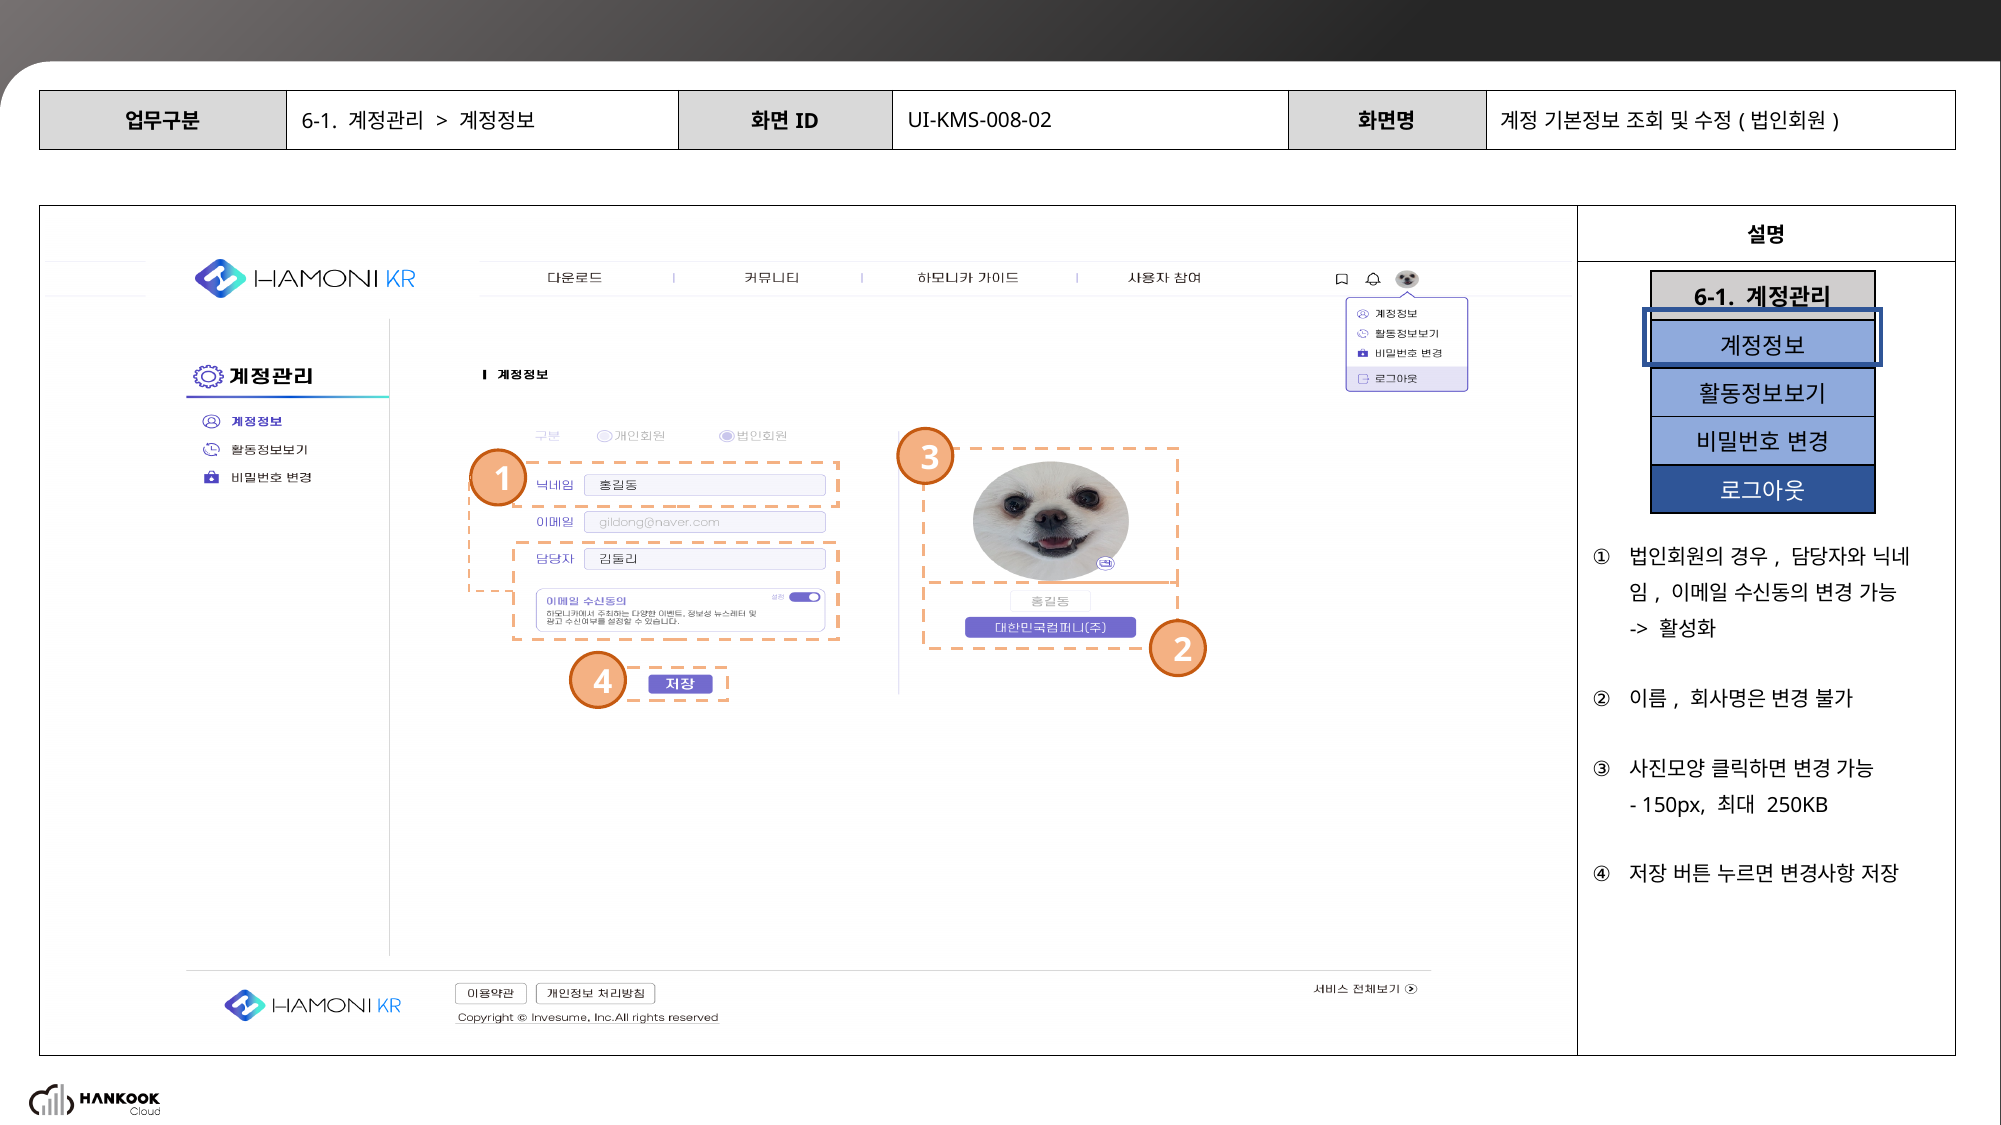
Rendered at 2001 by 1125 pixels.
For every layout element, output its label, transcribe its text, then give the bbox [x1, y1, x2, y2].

table_header 6-1. 계정관리 [1652, 272, 1874, 308]
picture [29, 1084, 160, 1116]
table_header 설명 [1578, 206, 1955, 261]
table_cell 비밀번호 변경 [1652, 417, 1874, 464]
table_header [40, 206, 1577, 1055]
picture [45, 216, 1572, 1044]
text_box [470, 477, 514, 592]
table_header 계정 기본정보 조회 및 수정(법인회원) [1487, 91, 1955, 149]
text_box [1644, 308, 1882, 365]
table_cell 활동정보보기 [1652, 369, 1874, 416]
table_cell 로그아웃 [1652, 466, 1874, 512]
table_header 화면ID [679, 91, 892, 149]
table_header 화면명 [1289, 91, 1486, 149]
table_cell 법인회원의 경우, 담당자와 닉네임, 이메일 수신동의 변경 가능 -> 활성화 이름, 회사명은 변경 불가 사진모양 클릭하면 변경 가능 - 150px, 최대 250KB 저장 버튼 누르면 변경사항 저장 [1578, 262, 1955, 1055]
table_header 6-1. 계정관리 > 계정정보 [287, 91, 678, 149]
table_header UI-KMS-008-02 [893, 91, 1288, 149]
table_header 업무구분 [40, 91, 286, 149]
